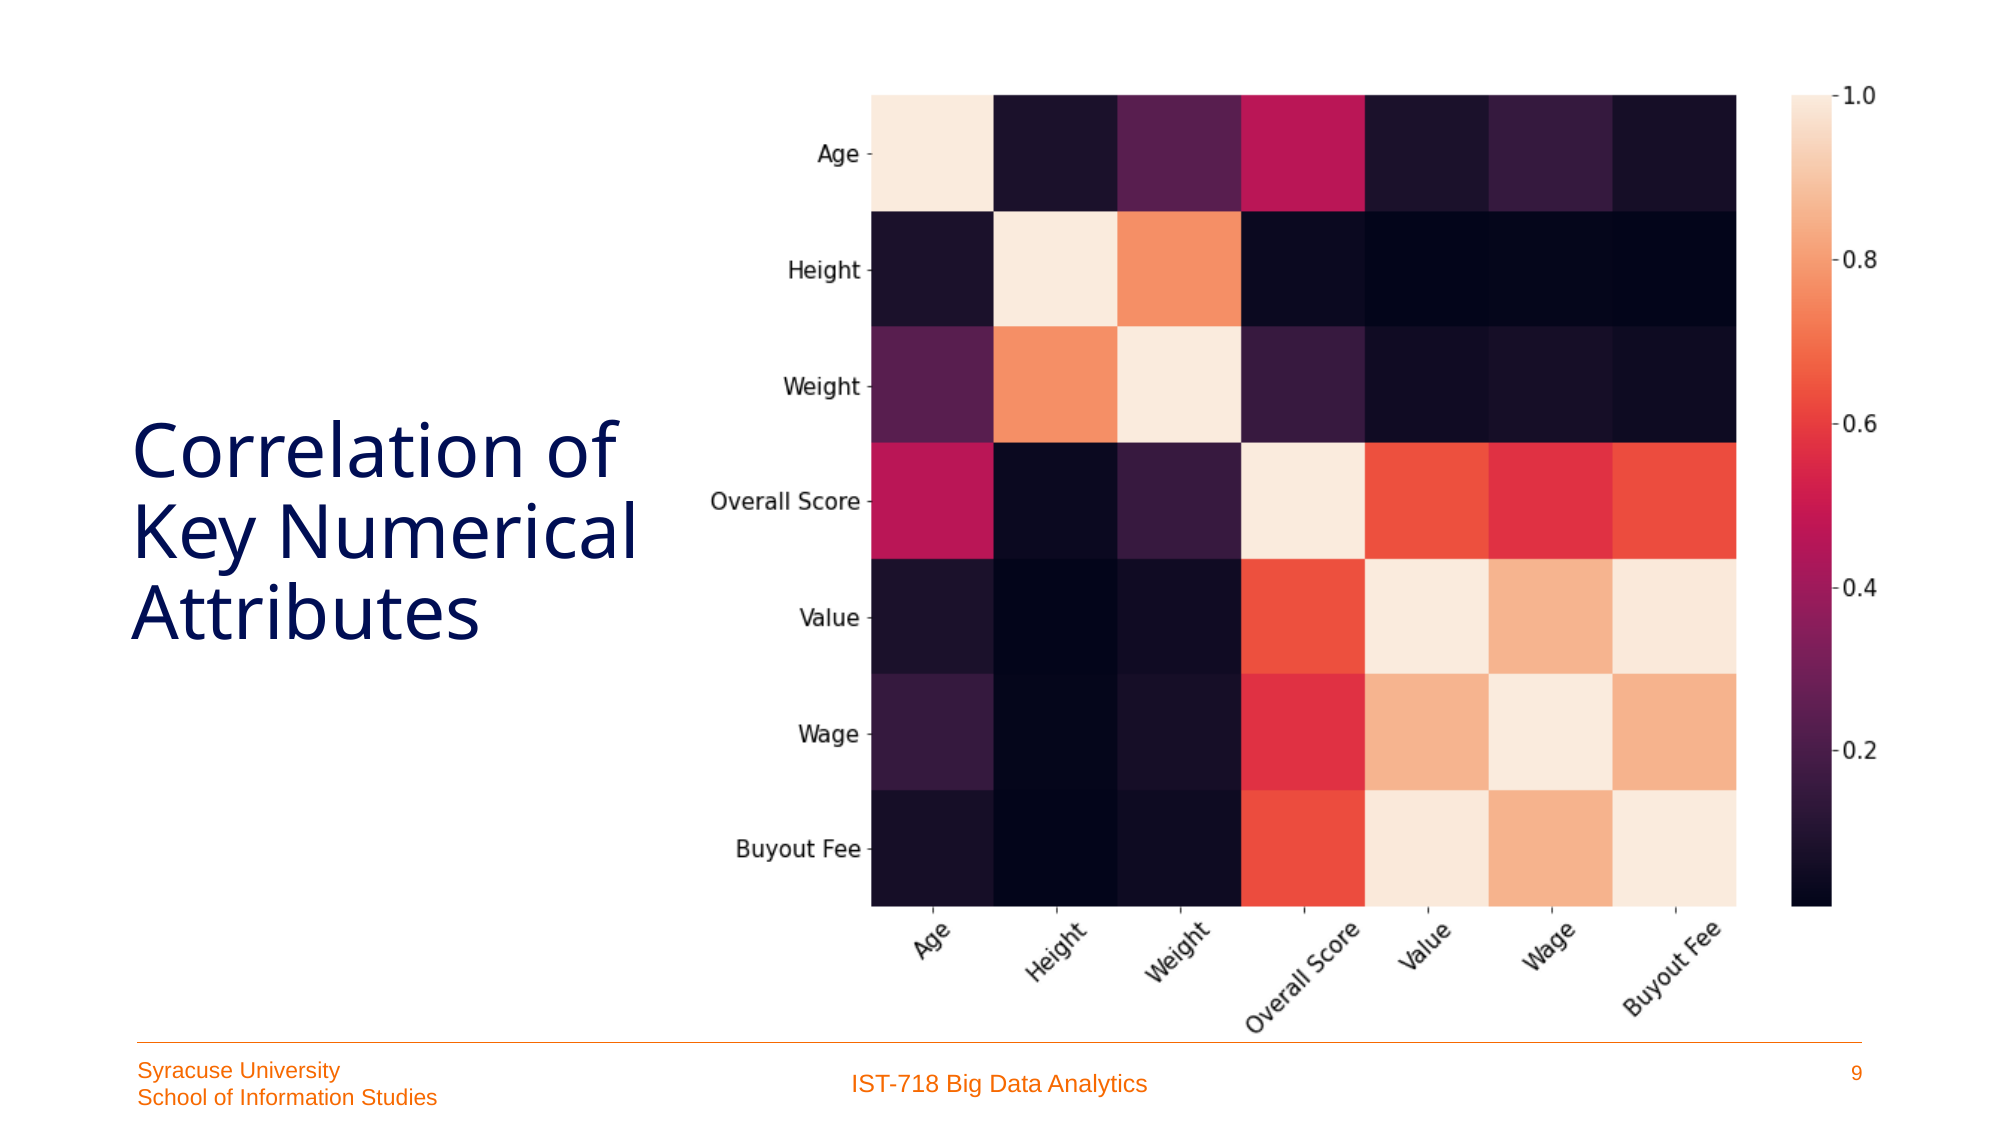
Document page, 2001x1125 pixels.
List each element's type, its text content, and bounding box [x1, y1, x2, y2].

title Correlation of Key Numerical Attributes [131, 75, 696, 994]
picture [697, 75, 1901, 1041]
footer IST-718 Big Data Analytics [662, 1052, 1338, 1113]
